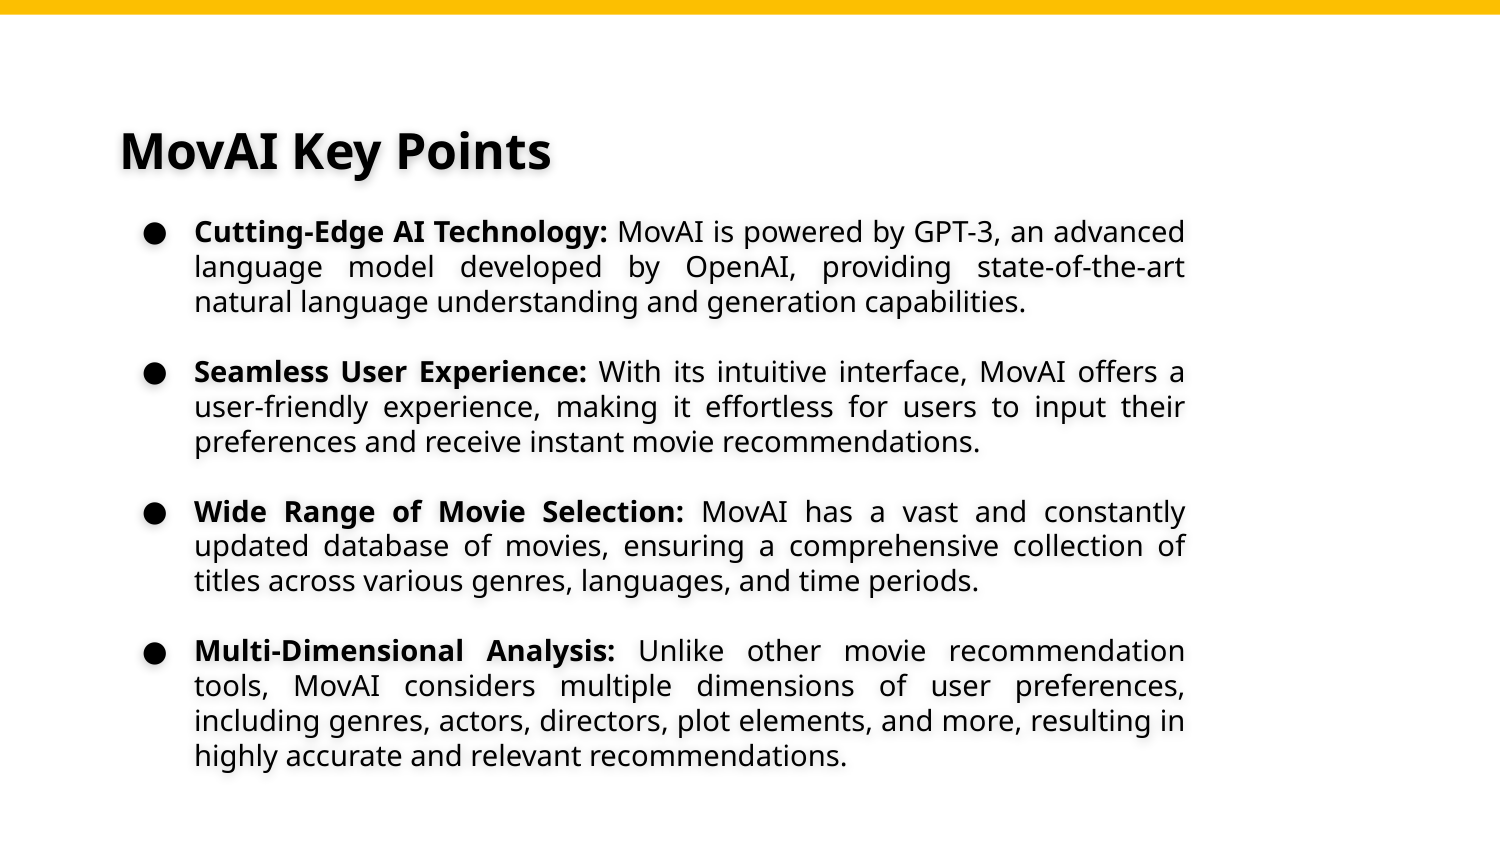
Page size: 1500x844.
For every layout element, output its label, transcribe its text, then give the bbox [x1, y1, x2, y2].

text_box Cutting-Edge AI Technology: MovAI is powered by GPT-3, an advanced language model developed by OpenAI, providing state-of-the-art natural language understanding and generation capabilities. Seamless User Experience: With its intuitive interface, MovAI offers a user-friendly experience, making it effortless for users to input their preferences and receive instant movie recommendations. Wide Range of Movie Selection: MovAI has a vast and constantly updated database of movies, ensuring a comprehensive collection of titles across various genres, languages, and time periods. Multi-Dimensional Analysis: Unlike other movie recommendation tools, MovAI considers multiple dimensions of user preferences, including genres, actors, directors, plot elements, and more, resulting in highly accurate and relevant recommendations. [104, 198, 1202, 799]
title MovAI Key Points [104, 104, 834, 196]
text_box [0, 0, 1500, 15]
